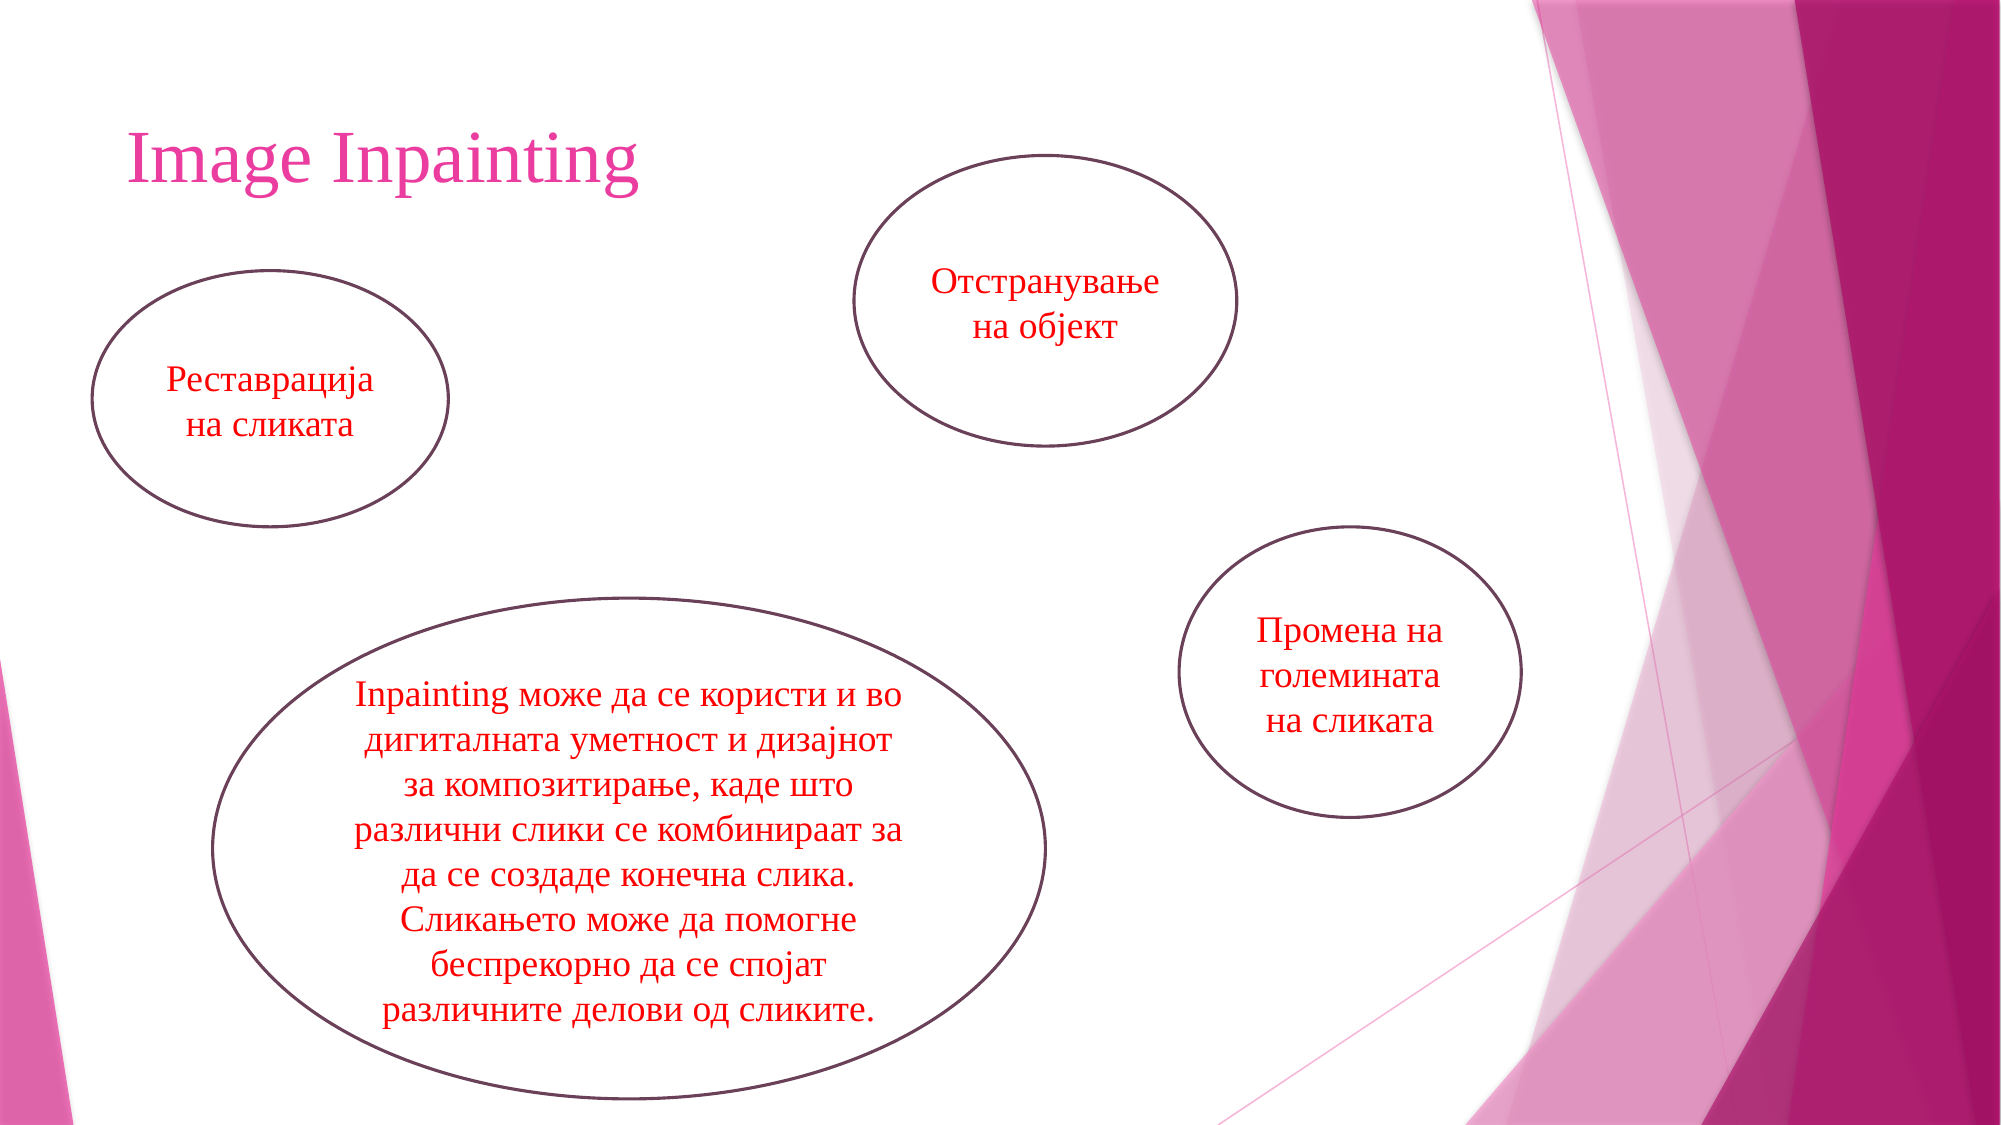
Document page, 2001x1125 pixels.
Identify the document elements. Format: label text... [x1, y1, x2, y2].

text_box Inpainting може да се користи и во дигиталната уметност и дизајнот за композитирање, каде што различни слики се комбинираат за да се создаде конечна слика. Сликањето може да помогне беспрекорно да се спојат различните делови од сликите. [211, 596, 1047, 1101]
text_box Отстранување на објект [852, 153, 1239, 448]
title Image Inpainting [111, 99, 1522, 317]
text_box Промена на големината на сликата [1177, 525, 1523, 820]
text_box Реставрација на сликата [90, 269, 450, 529]
